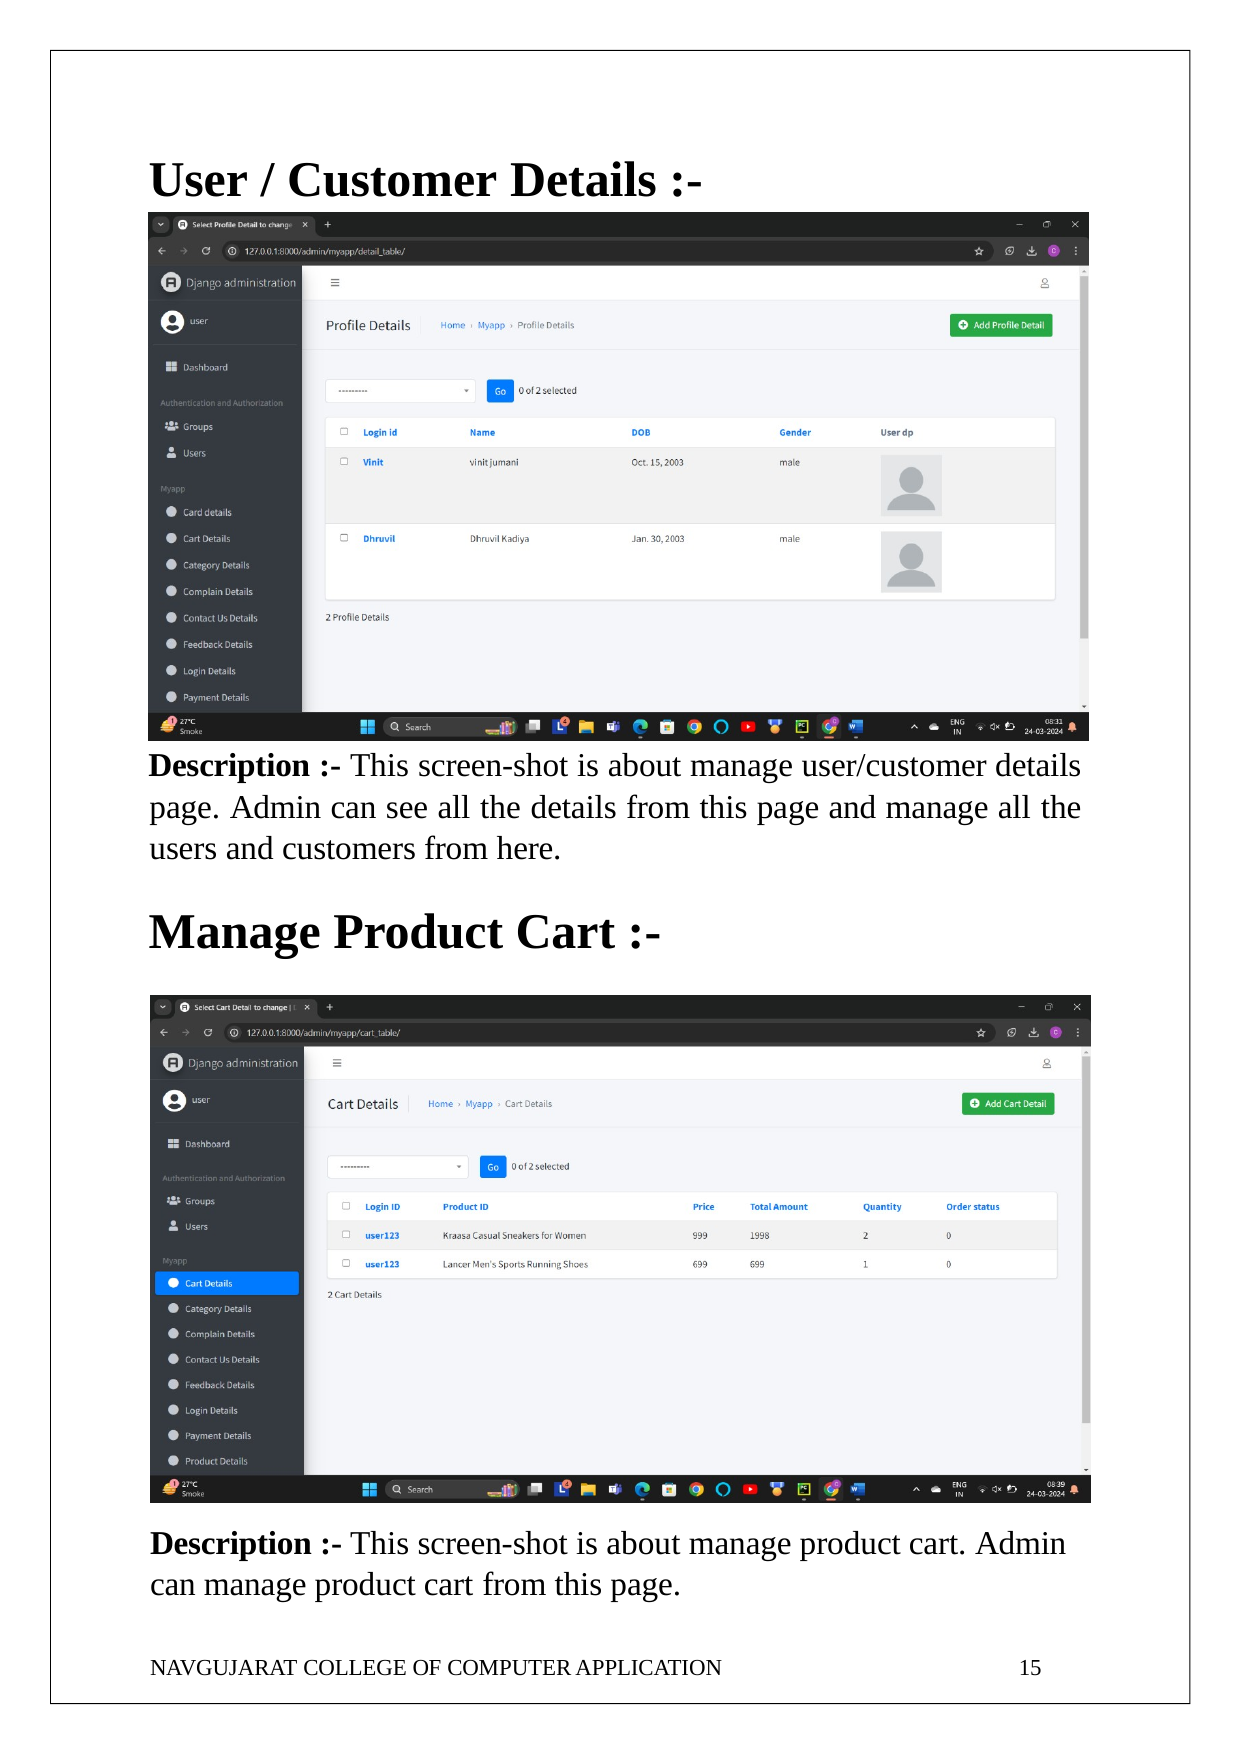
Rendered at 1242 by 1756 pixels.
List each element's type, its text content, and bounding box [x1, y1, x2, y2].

text_box Manage Product Cart :- [146, 896, 665, 959]
title User / Customer Details :- [146, 144, 705, 212]
picture [149, 995, 1091, 1503]
text_box Description :- This screen-shot is about manage user/customer details page. Admin can see all the details from this page and manage all the users and customers from here. [146, 746, 1092, 867]
footer NAVGUJARAT COLLEGE OF COMPUTER APPLICATION [147, 1652, 738, 1756]
slide_number 15 [1012, 1652, 1048, 1756]
picture [148, 211, 1089, 742]
text_box Description :- This screen-shot is about manage product cart. Admin can manage product cart from this page. [147, 1519, 1076, 1603]
